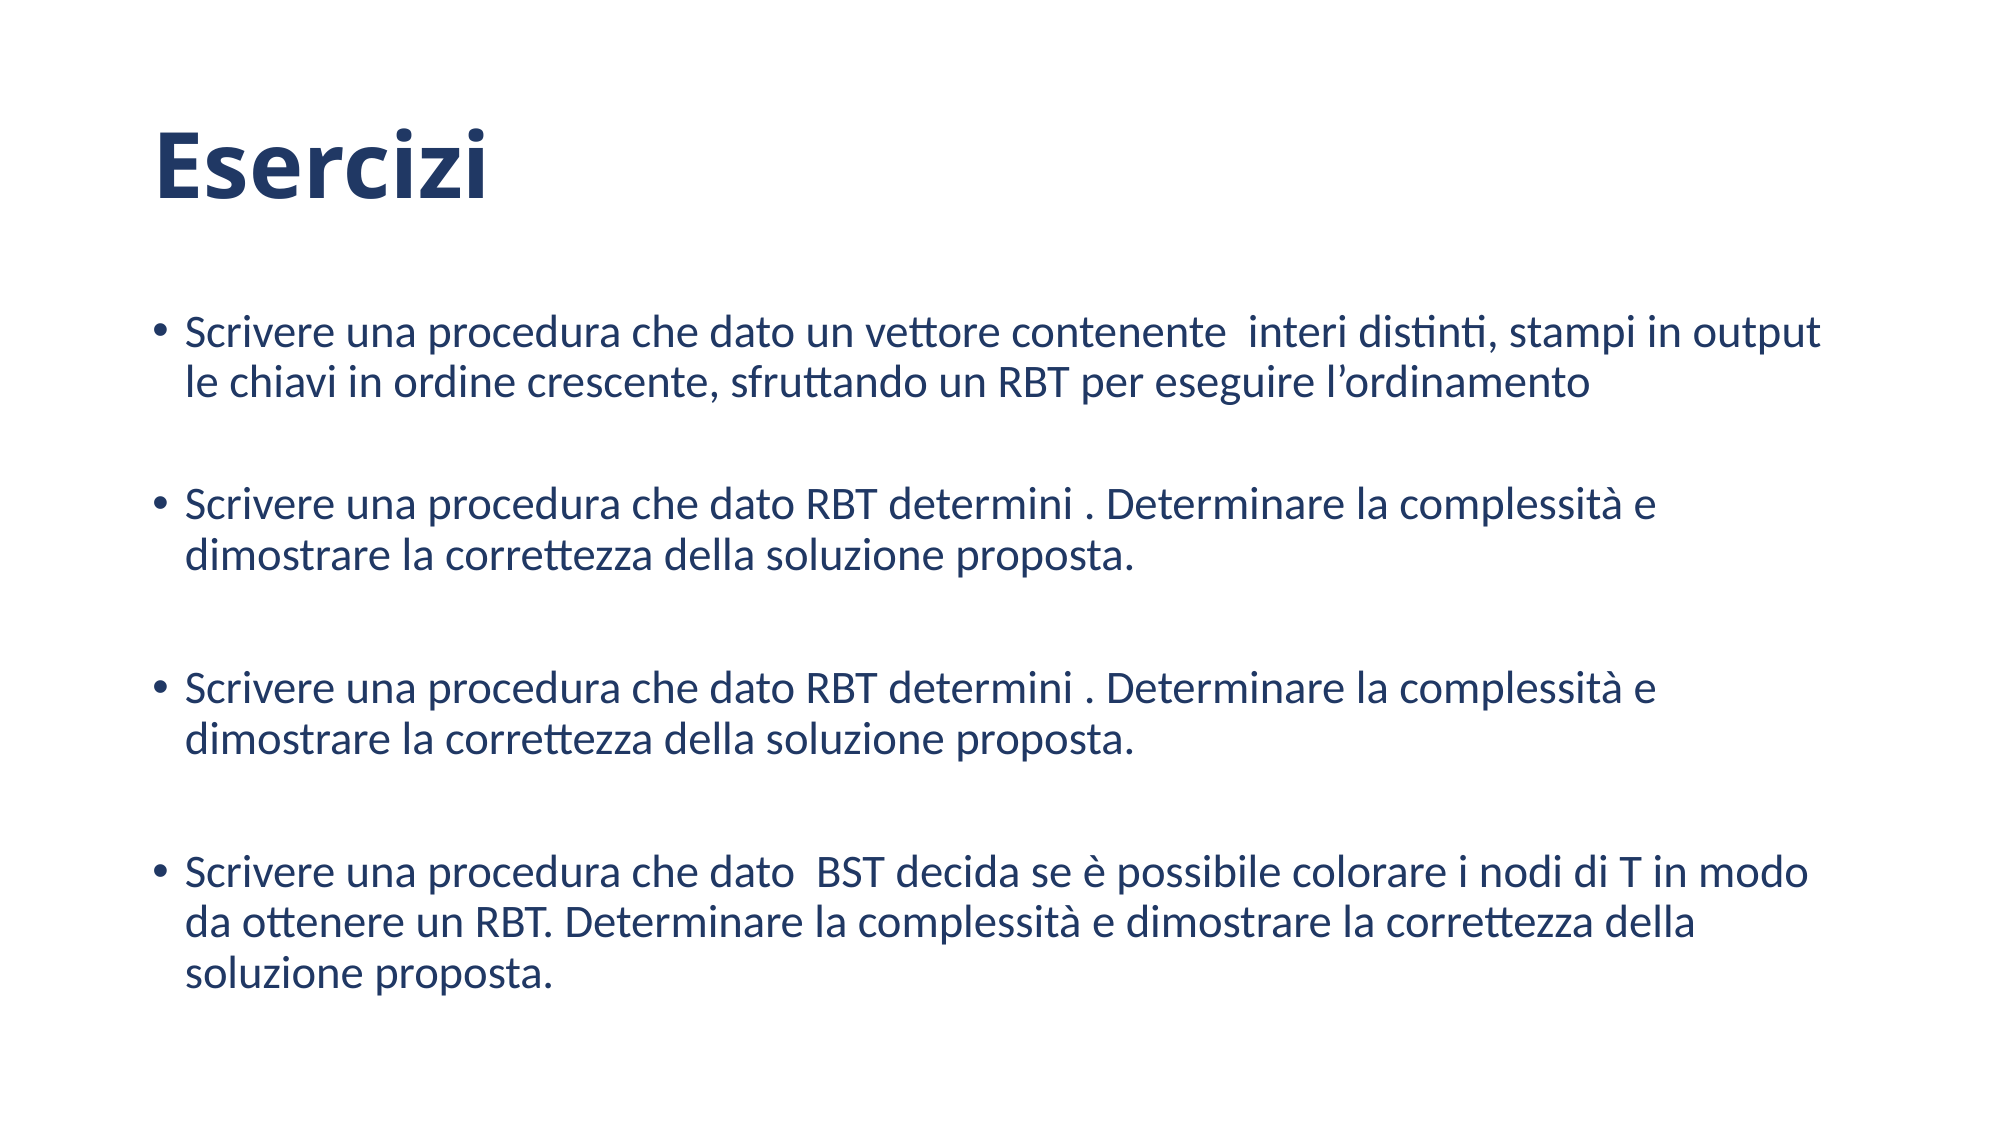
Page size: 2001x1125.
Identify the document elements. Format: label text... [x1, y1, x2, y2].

title Esercizi [137, 59, 1863, 278]
